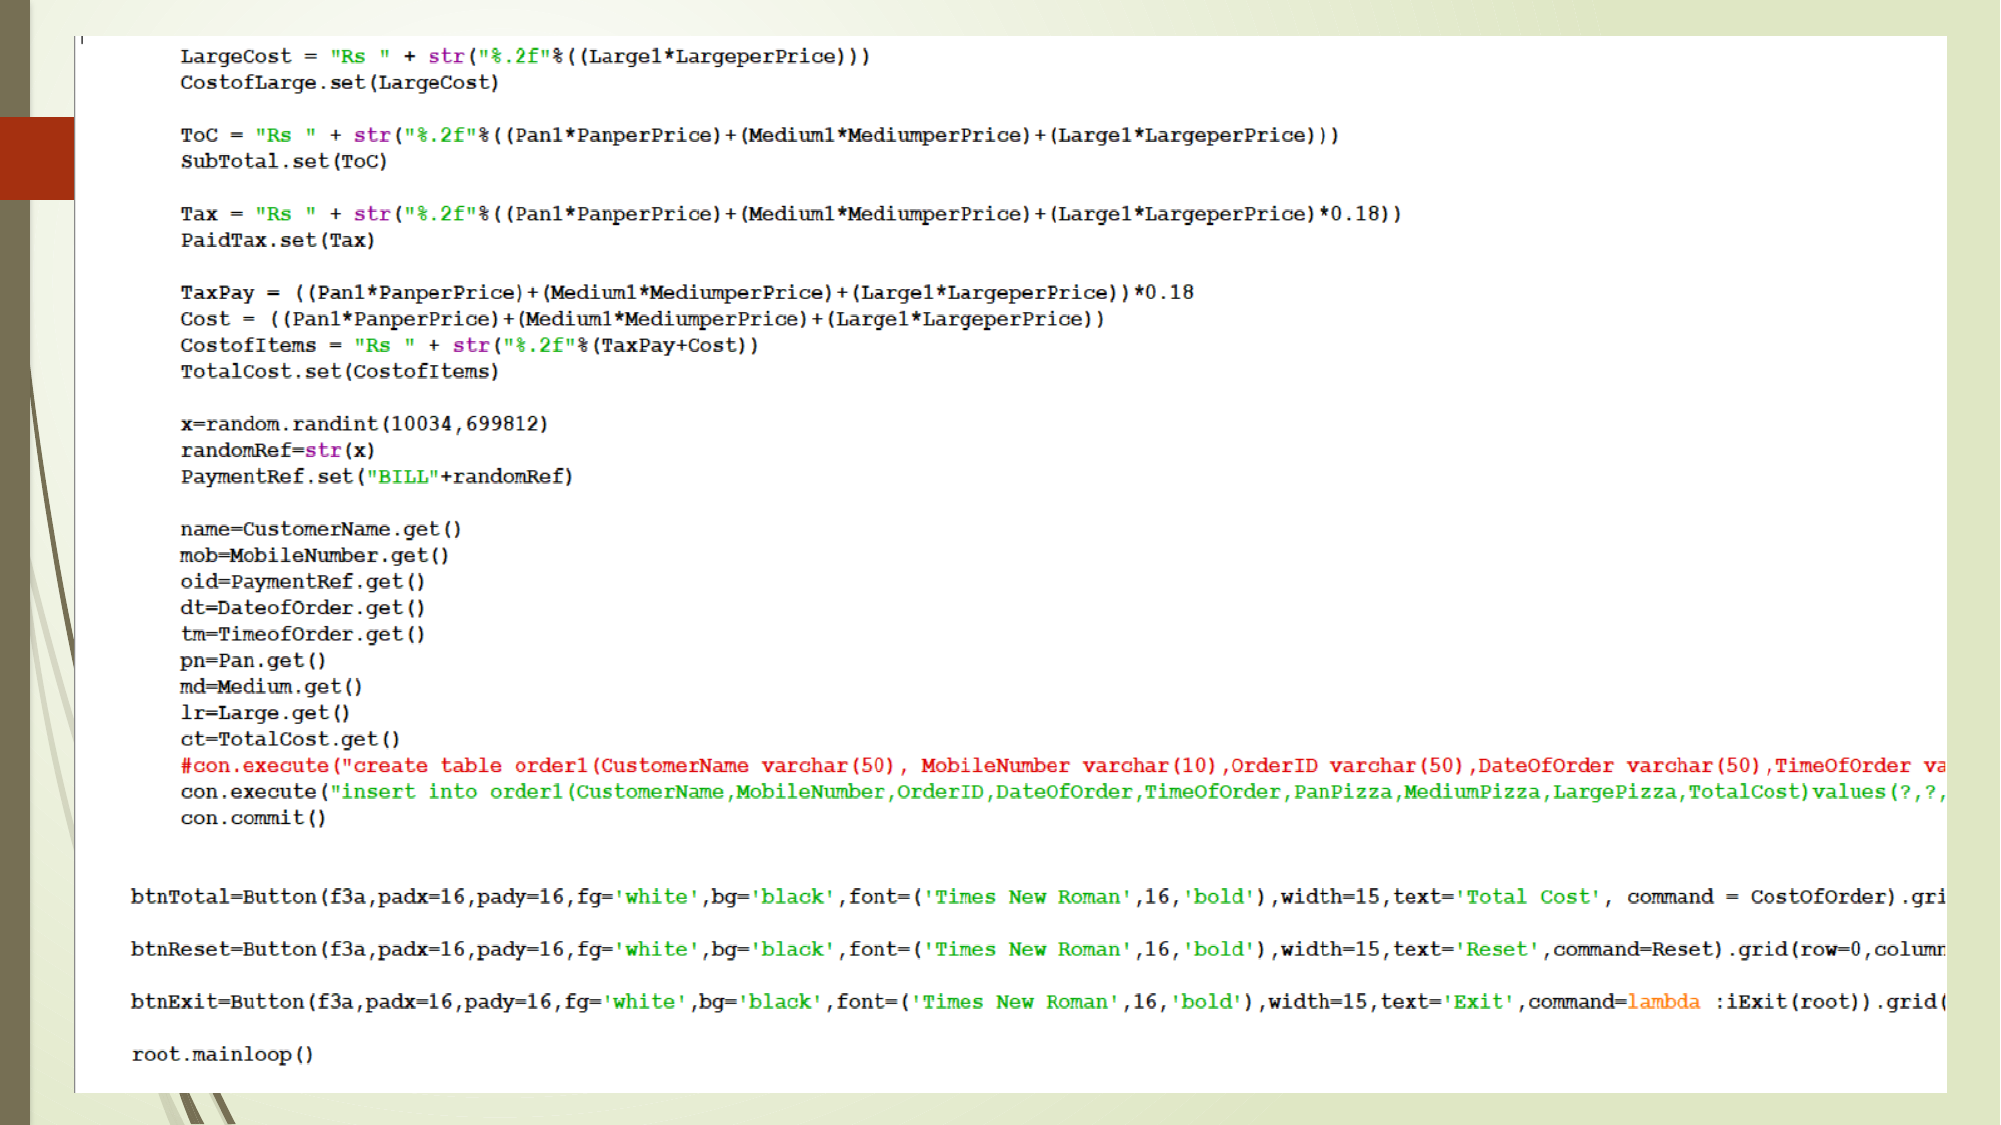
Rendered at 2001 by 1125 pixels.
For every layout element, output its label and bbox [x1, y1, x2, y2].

picture [73, 36, 1948, 1093]
